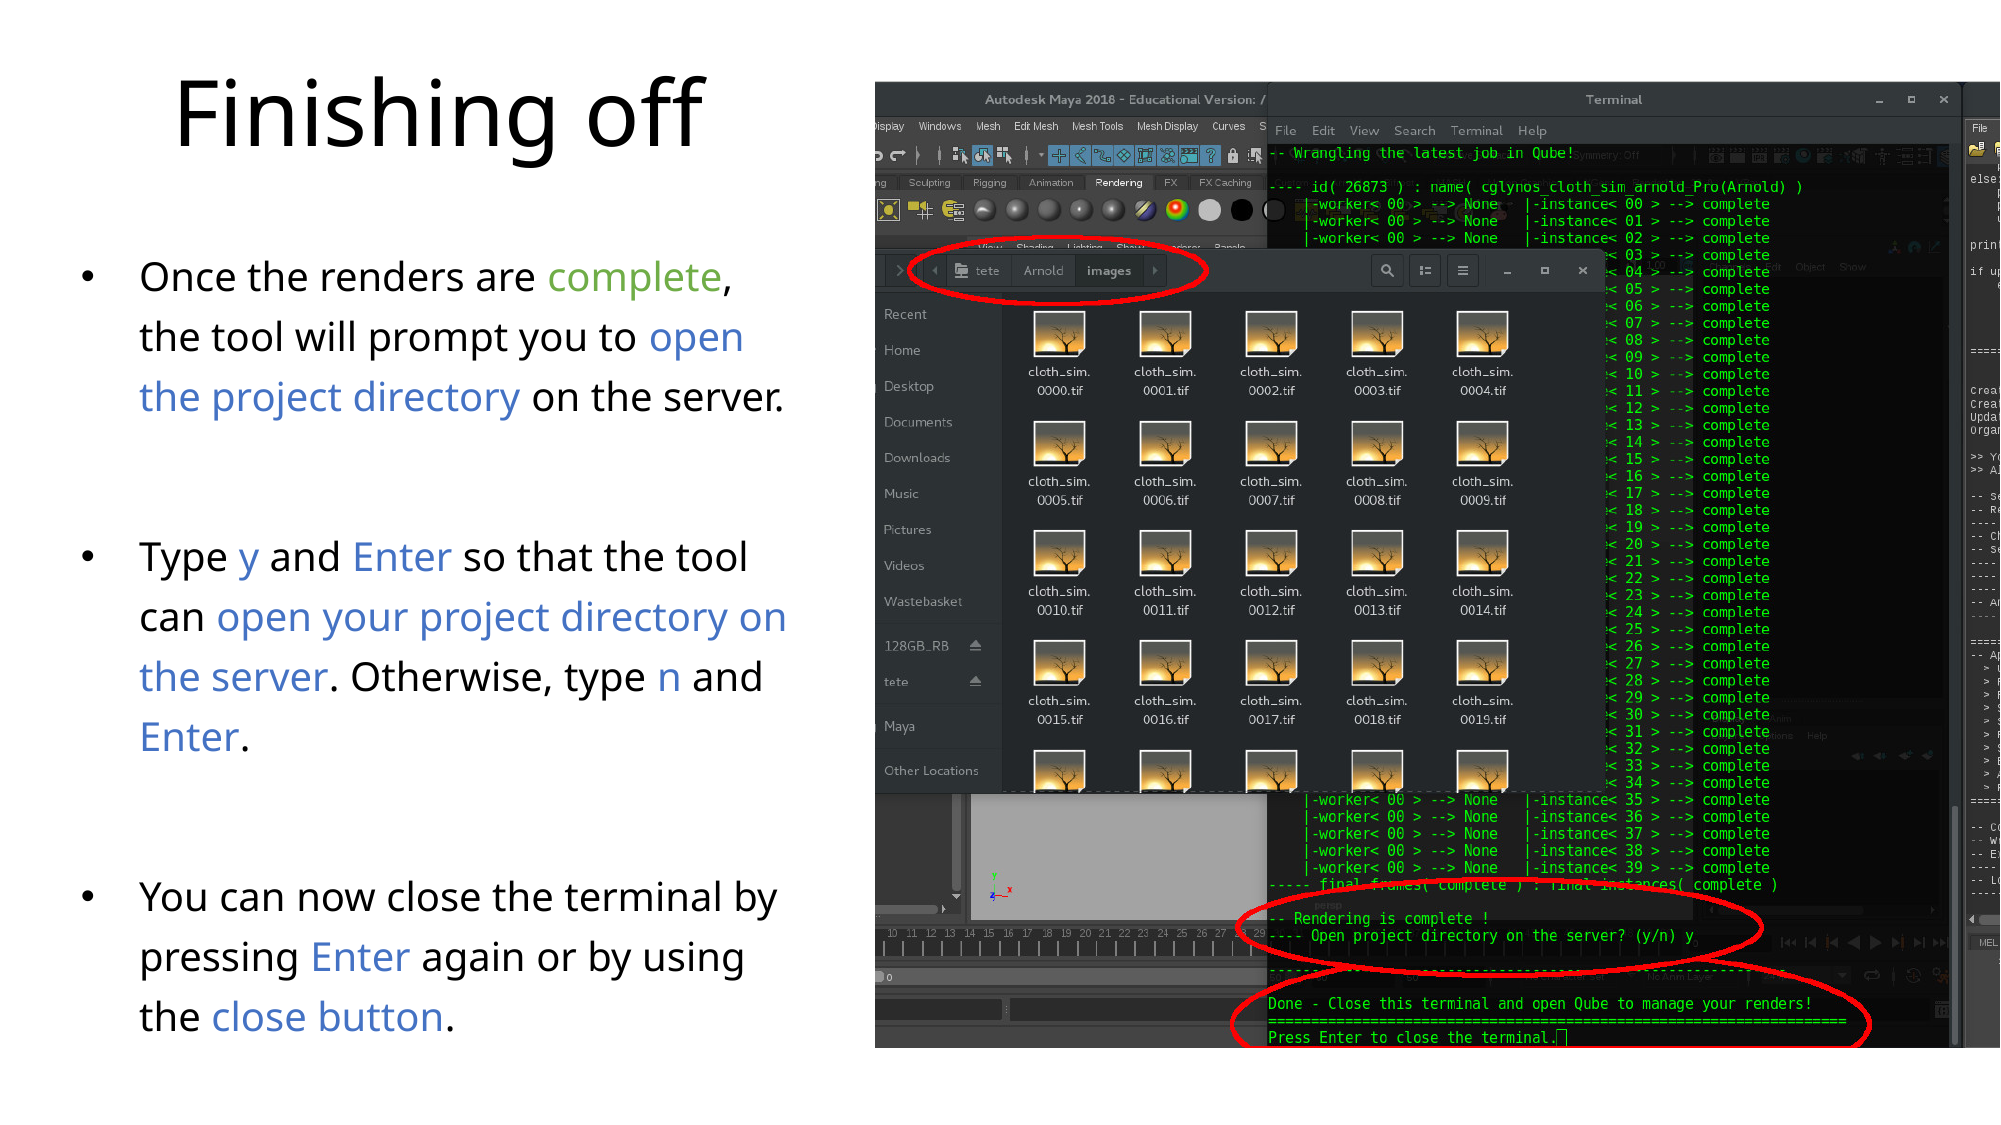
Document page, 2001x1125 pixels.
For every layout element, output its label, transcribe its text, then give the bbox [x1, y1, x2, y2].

text_box Finishing off [0, 0, 878, 234]
text_box Once the renders are complete, the tool will prompt you to open the project directory on the server. Type y and Enter so that the tool can open your project directory on the server. Otherwise, type n and Enter. You can now close the terminal by pressing Enter again or by using the close button. [65, 232, 810, 1062]
picture [875, 81, 2000, 1048]
